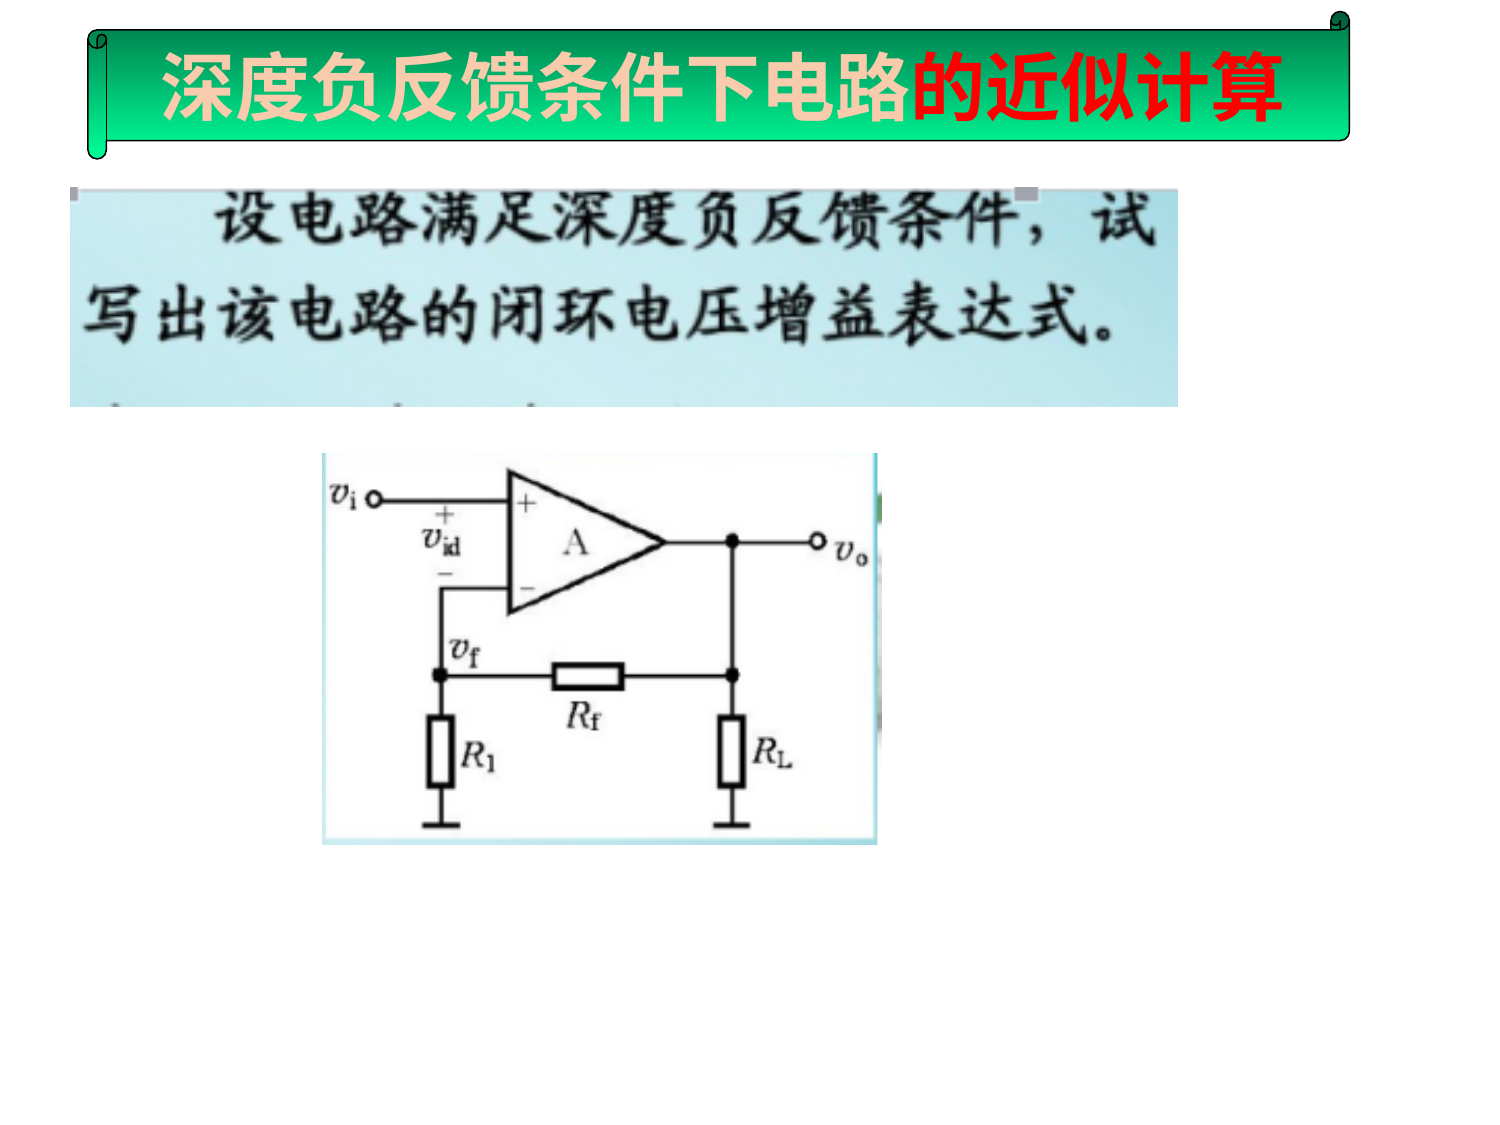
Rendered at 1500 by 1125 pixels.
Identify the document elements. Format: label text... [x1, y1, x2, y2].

picture [322, 453, 882, 845]
picture [70, 187, 1178, 407]
text_box 深度负反馈条件下电路的近似计算 [87, 11, 1350, 159]
